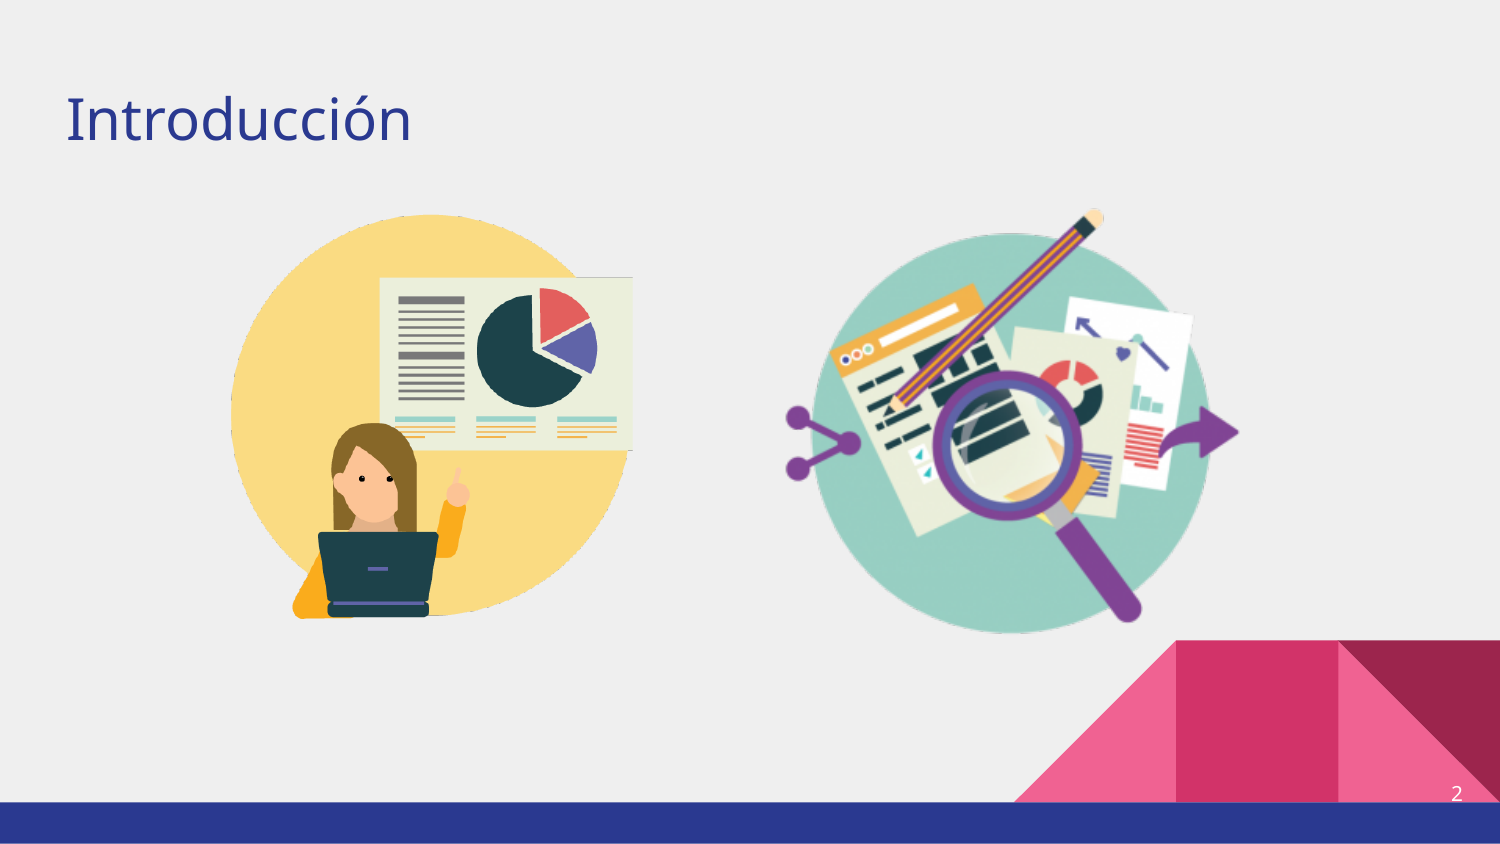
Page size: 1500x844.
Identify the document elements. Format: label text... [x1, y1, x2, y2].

picture [196, 201, 664, 627]
title Introducción [51, 67, 1449, 167]
picture [769, 201, 1255, 643]
slide_number 2 [1387, 762, 1478, 828]
